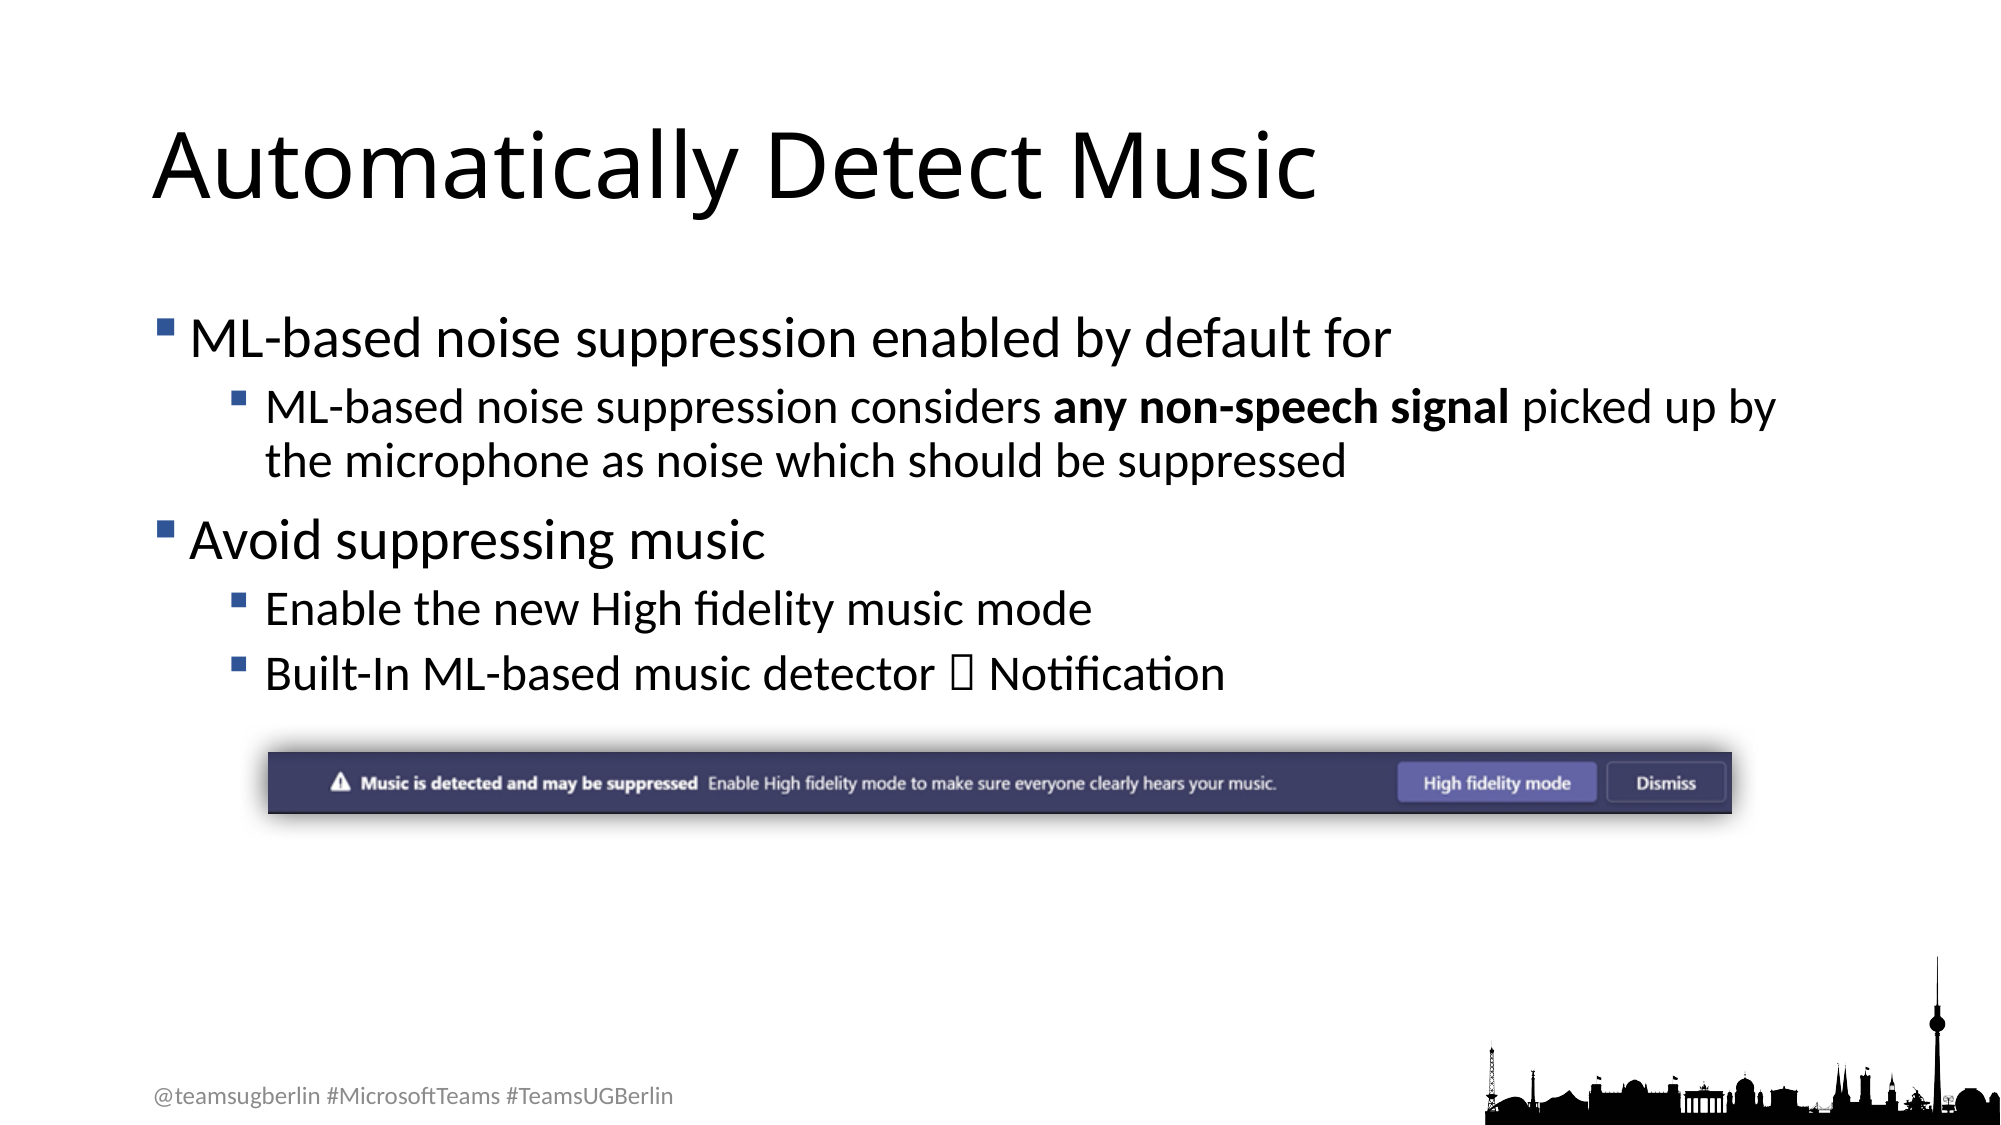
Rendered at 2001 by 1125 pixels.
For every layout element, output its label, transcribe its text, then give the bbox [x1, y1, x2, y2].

picture [1485, 914, 2000, 1125]
list ML-based noise suppression enabled by default for ML-based noise suppression considers any non-speech signal picked up by the microphone as noise which should be suppressed Avoid suppressing music Enable the new High fidelity music mode Built-In ML-based music detector  Notification [137, 299, 1863, 1014]
picture [268, 752, 1732, 814]
title Automatically Detect Music [137, 59, 1863, 278]
